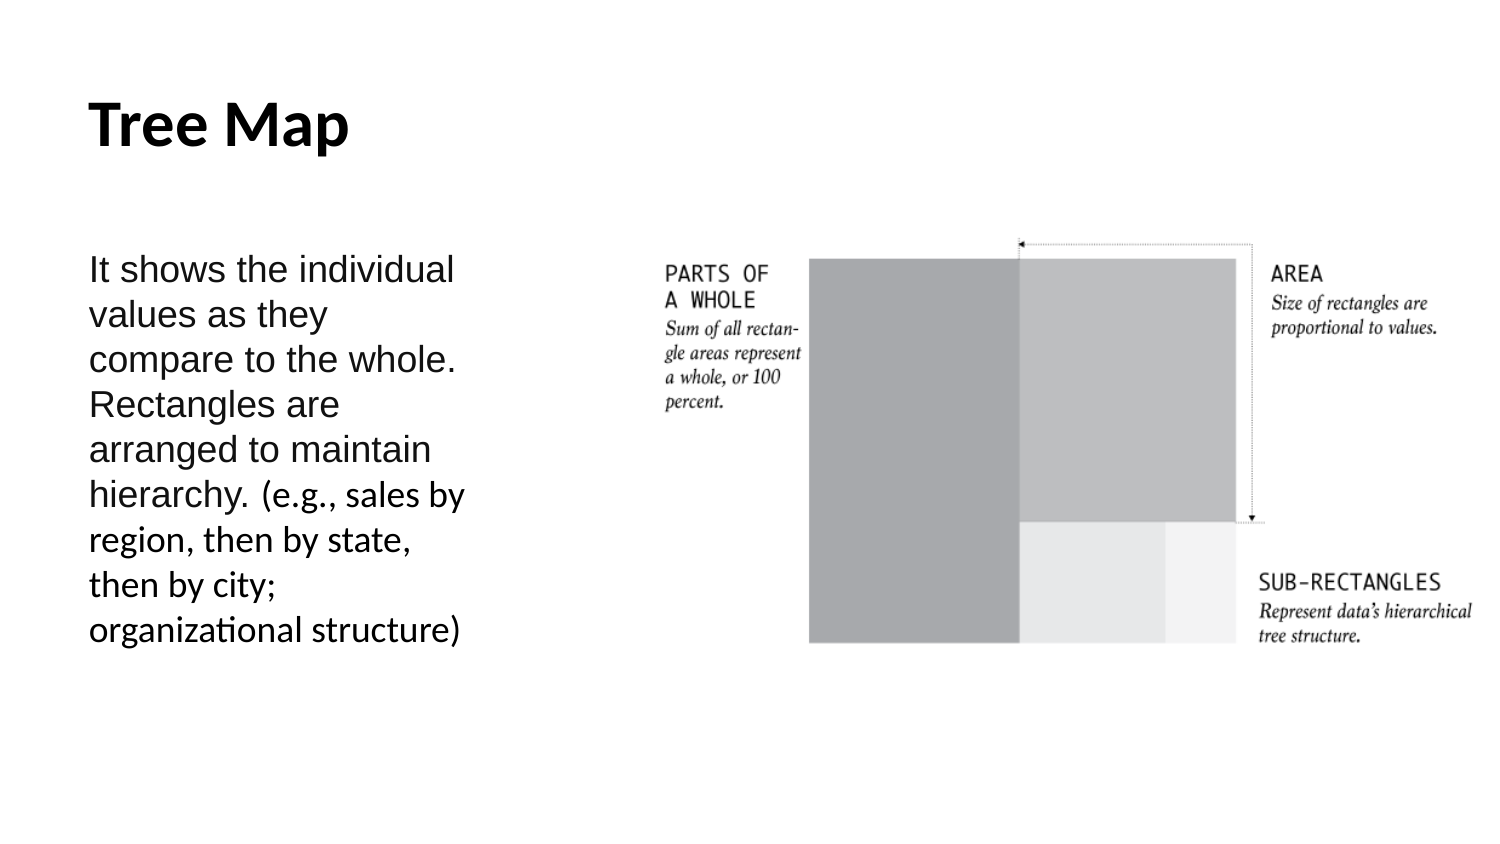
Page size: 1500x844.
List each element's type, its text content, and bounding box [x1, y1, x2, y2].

picture [654, 237, 1488, 668]
text_box Tree Map [73, 72, 1440, 168]
text_box It shows the individual values as they compare to the whole. Rectangles are arranged to maintain hierarchy. (e.g., sales by region, then by state, then by city; organizational structure) [73, 237, 488, 703]
